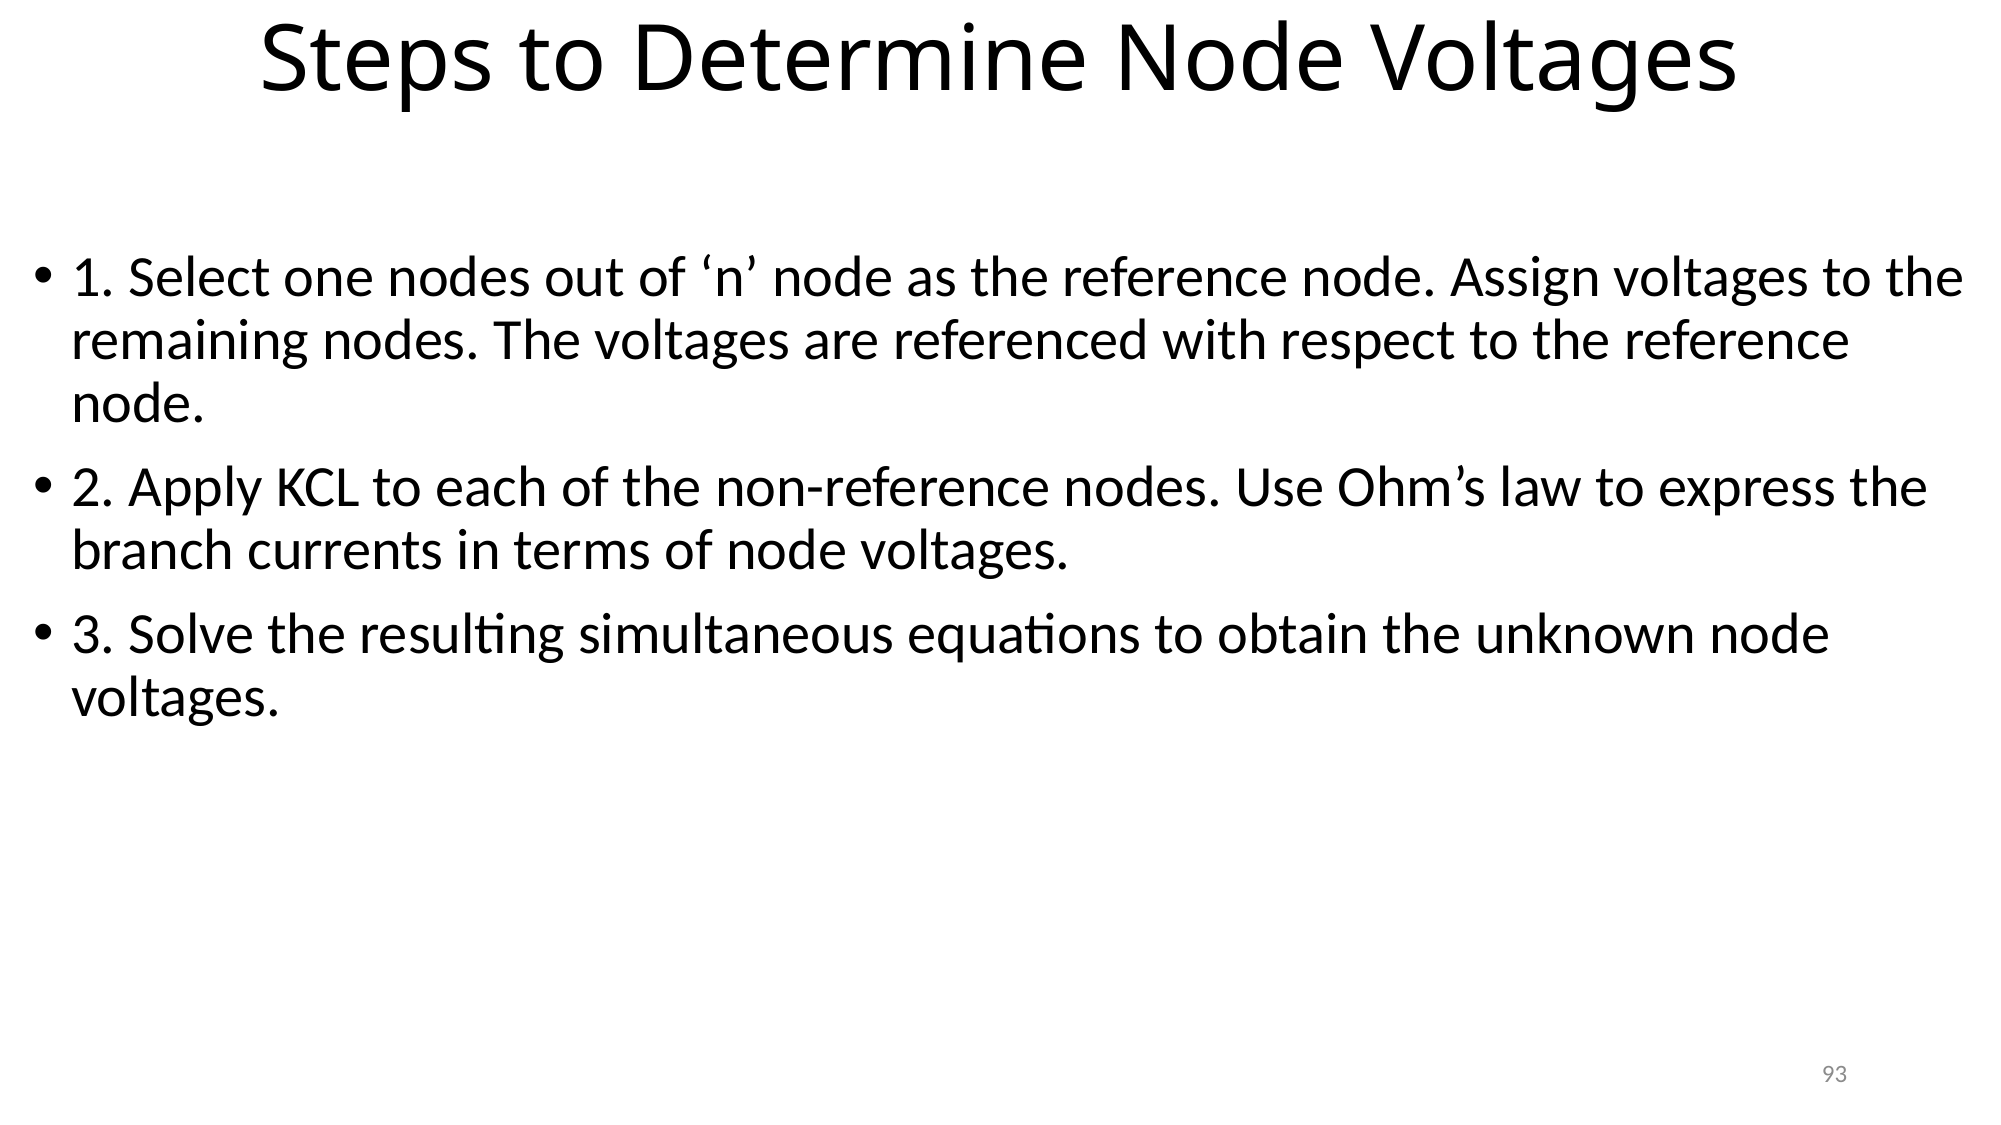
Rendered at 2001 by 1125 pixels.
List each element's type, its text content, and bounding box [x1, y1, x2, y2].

title Steps to Determine Node Voltages [137, 6, 1863, 225]
list 1. Select one nodes out of ‘n’ node as the reference node. Assign voltages to the remaining nodes. The voltages are referenced with respect to the reference node. 2. Apply KCL to each of the non-reference nodes. Use Ohm’s law to express the branch currents in terms of node voltages. 3. Solve the resulting simultaneous equations to obtain the unknown node voltages. [18, 239, 1988, 1049]
slide_number 93 [1412, 1042, 1863, 1103]
